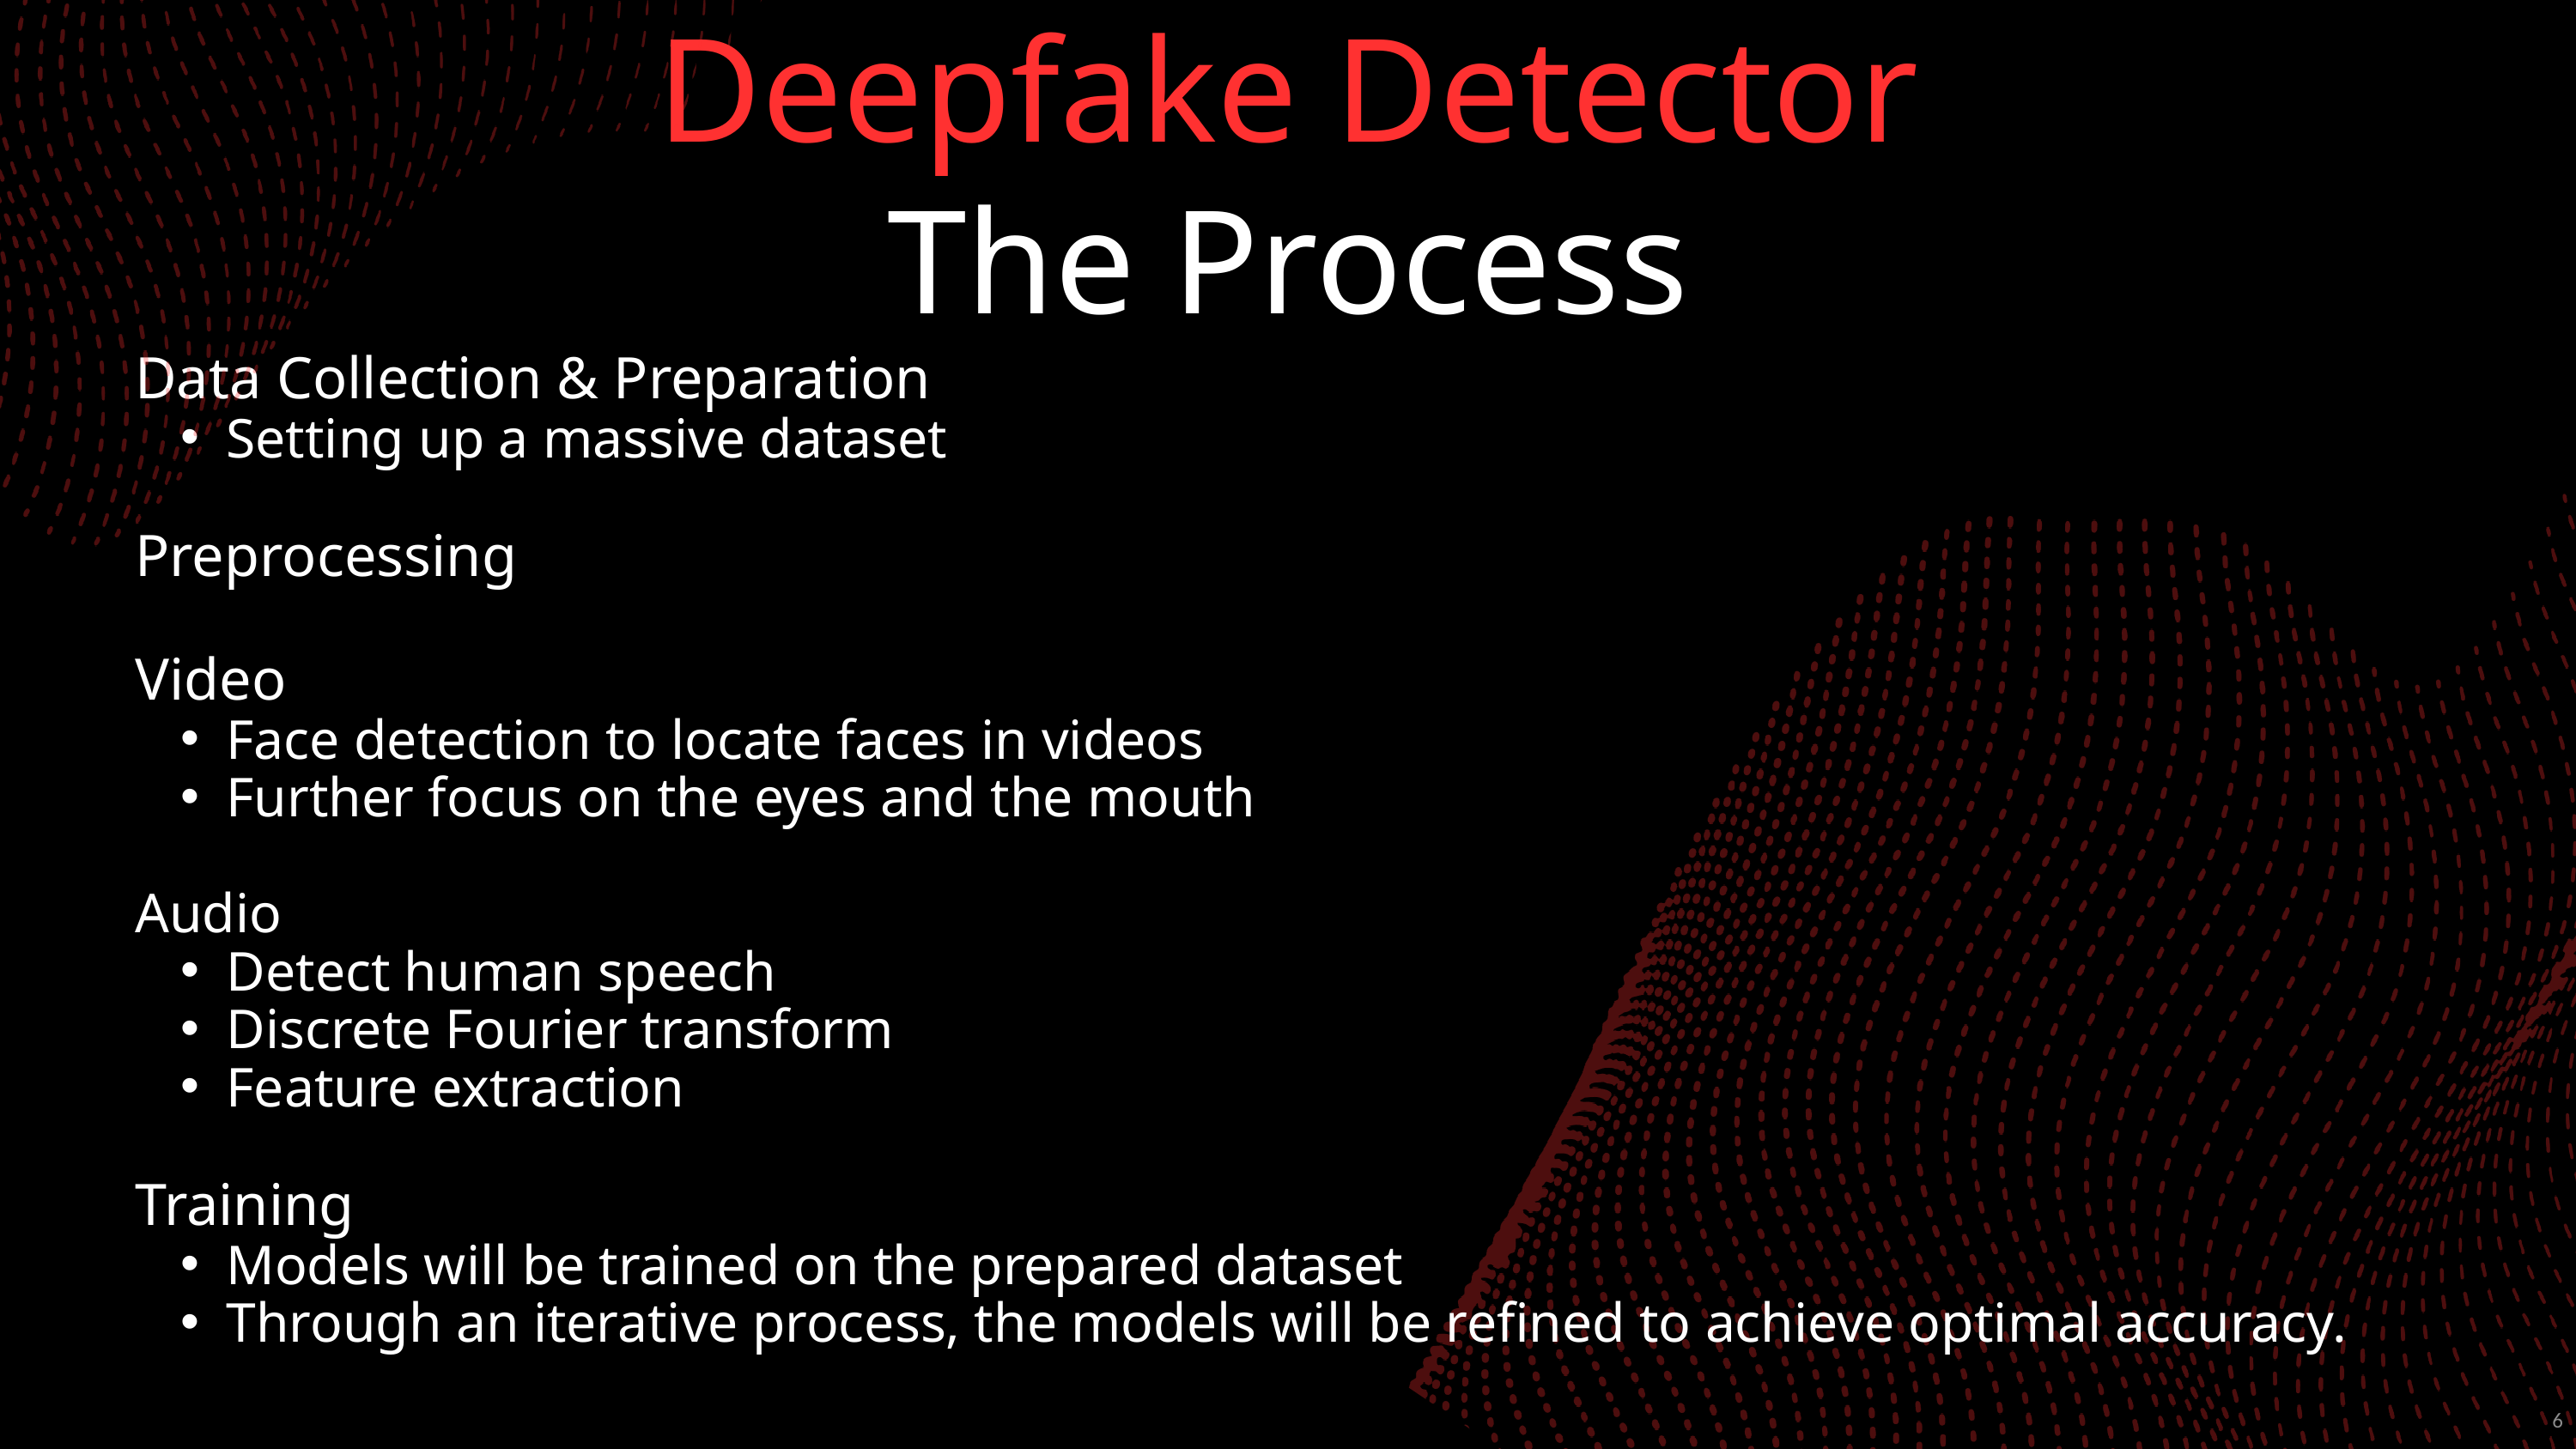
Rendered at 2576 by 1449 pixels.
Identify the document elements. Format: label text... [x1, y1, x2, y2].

slide_number 6 [2275, 1393, 2576, 1445]
text_box Deepfake Detector The Process [532, 0, 2549, 343]
text_box [1968, 210, 2576, 1393]
text_box [0, 0, 762, 810]
text_box [1444, 1412, 2576, 1449]
text_box Data Collection & Preparation Setting up a massive dataset Preprocessing Video Face detection to locate faces in videos Further focus on the eyes and the mouth Audio Detect human speech Discrete Fourier transform Feature extraction Training Models will be trained on the prepared dataset Through an iterative process, the models will be refined to achieve optimal accuracy. [135, 349, 2432, 1412]
